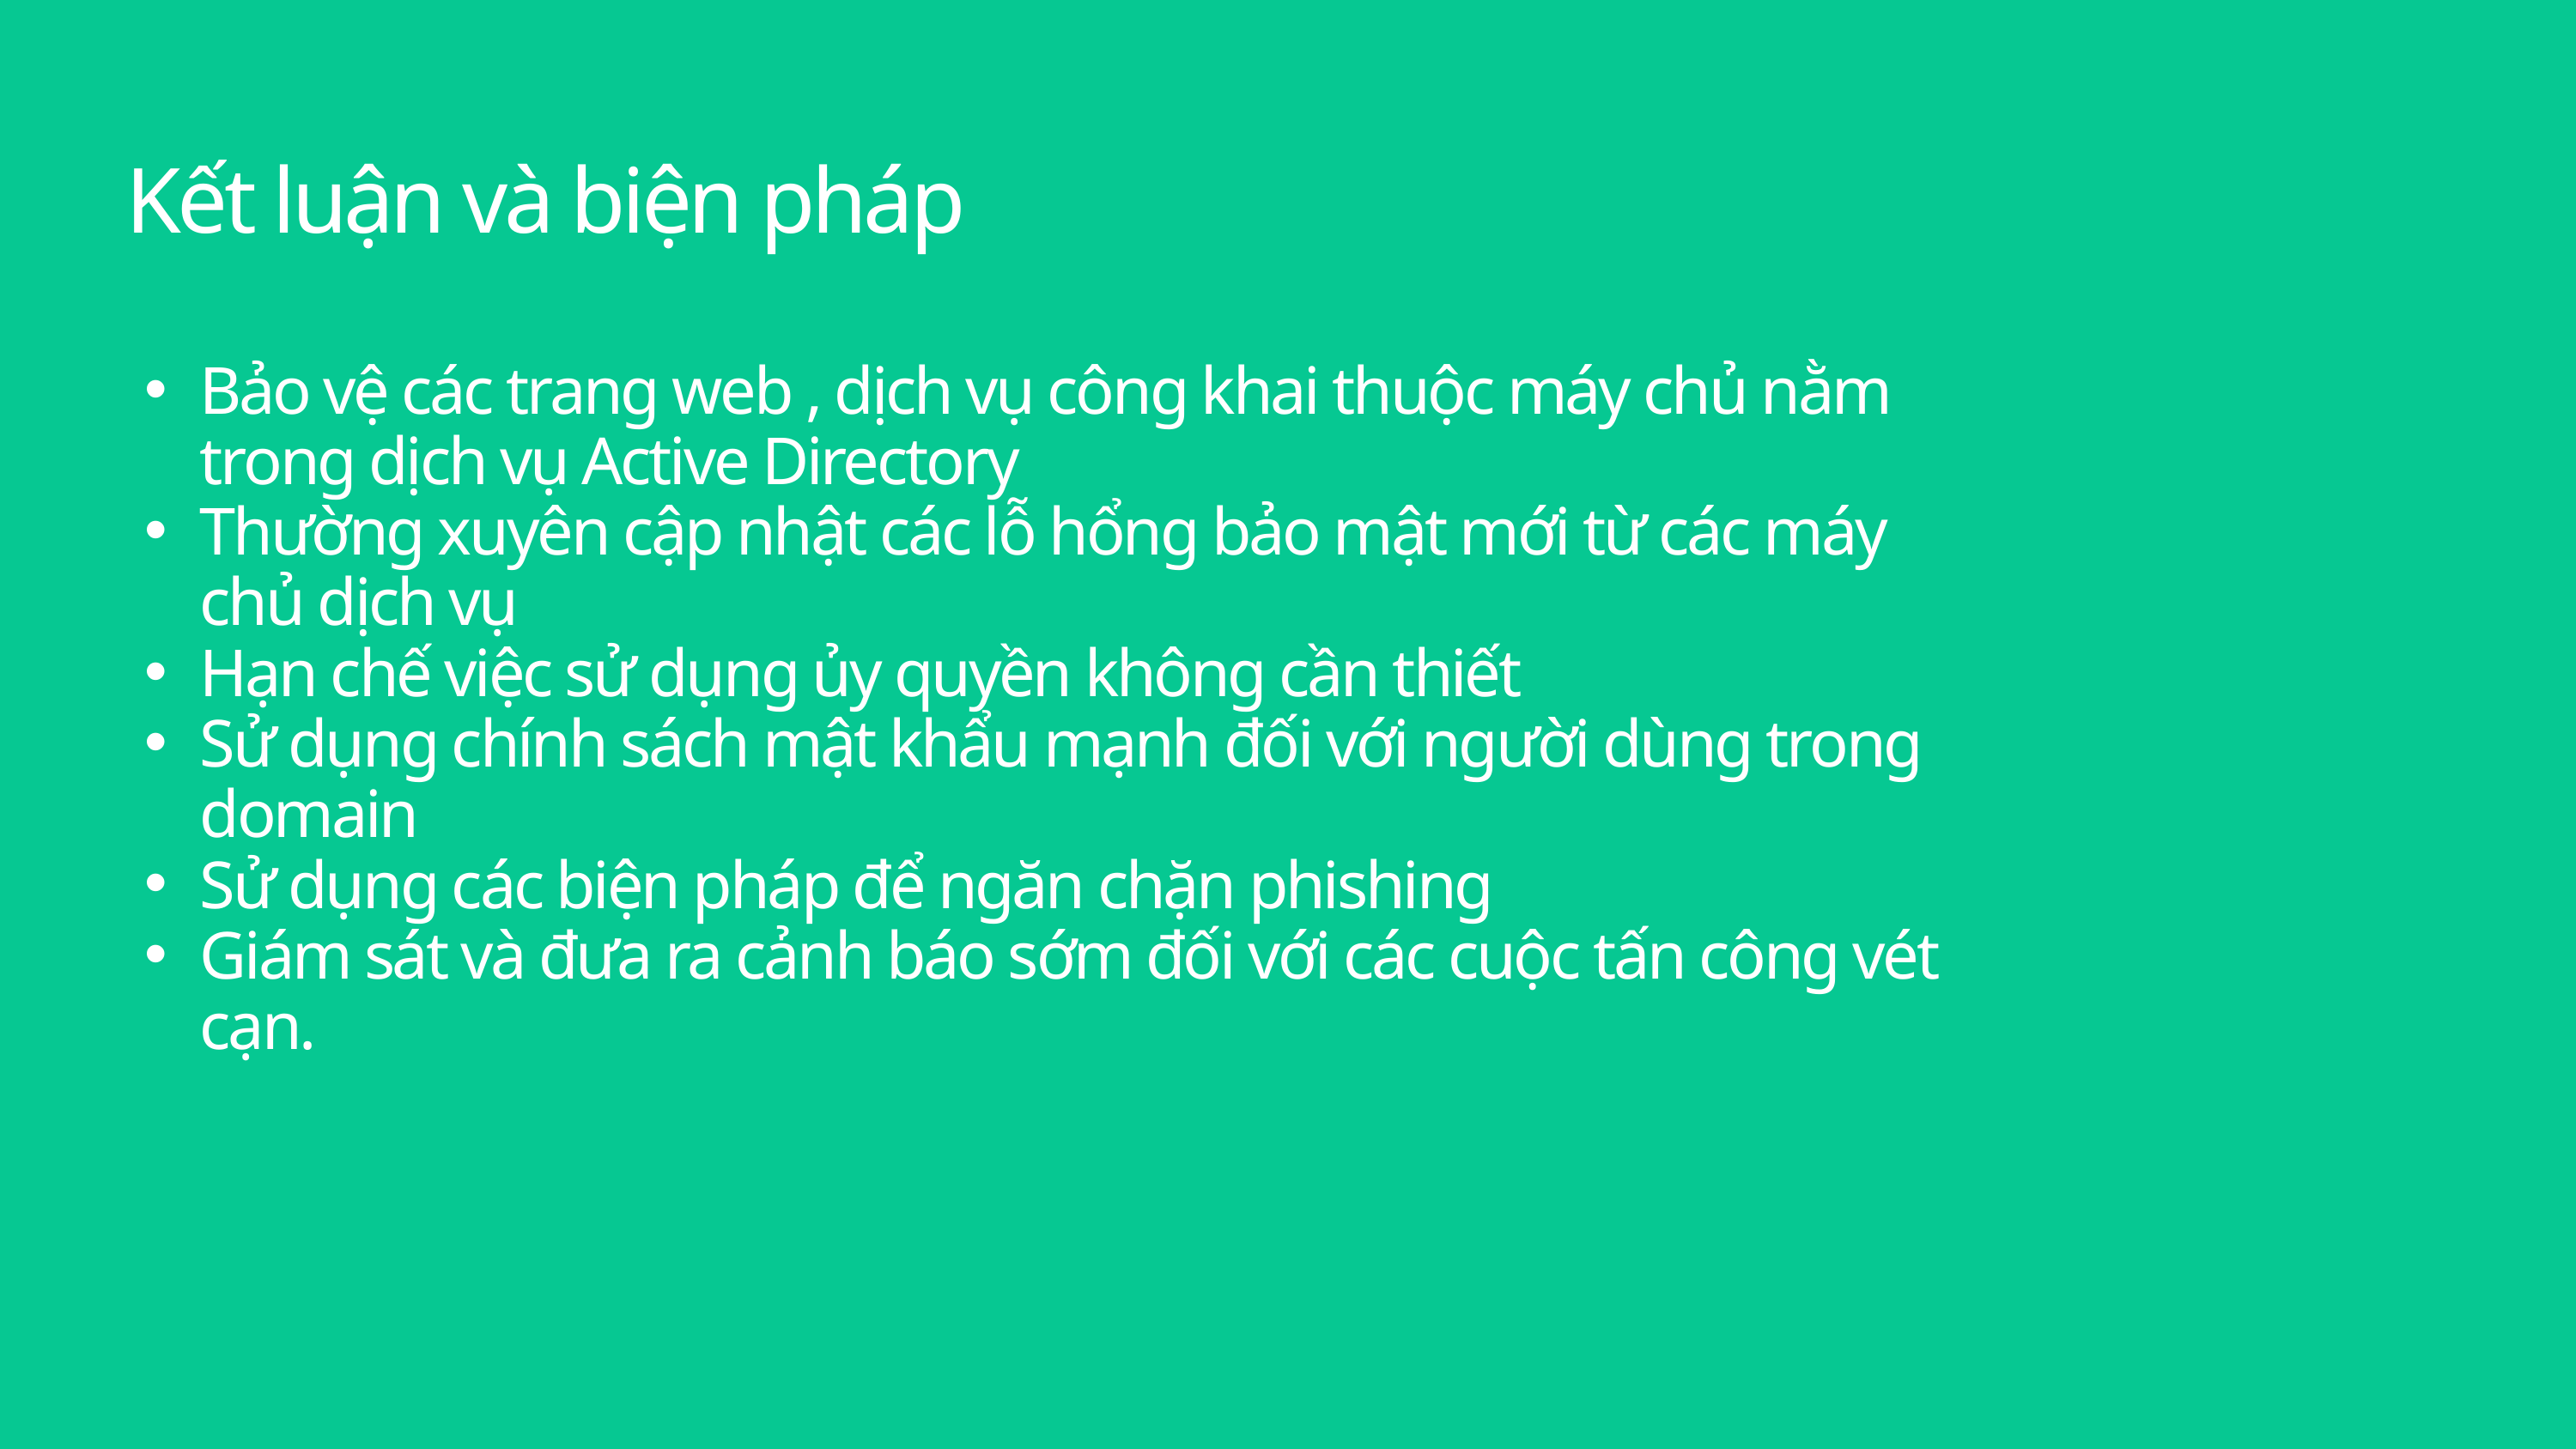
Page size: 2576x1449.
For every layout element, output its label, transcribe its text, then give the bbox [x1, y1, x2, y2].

text_box Bảo vệ các trang web , dịch vụ công khai thuộc máy chủ nằm trong dịch vụ Active Directory Thường xuyên cập nhật các lỗ hổng bảo mật mới từ các máy chủ dịch vụ Hạn chế việc sử dụng ủy quyền không cần thiết Sử dụng chính sách mật khẩu mạnh đối với người dùng trong domain Sử dụng các biện pháp để ngăn chặn phishing Giám sát và đưa ra cảnh báo sớm đối với các cuộc tấn công vét cạn. [89, 356, 1939, 1063]
text_box Kết luận và biện pháp [89, 153, 978, 252]
